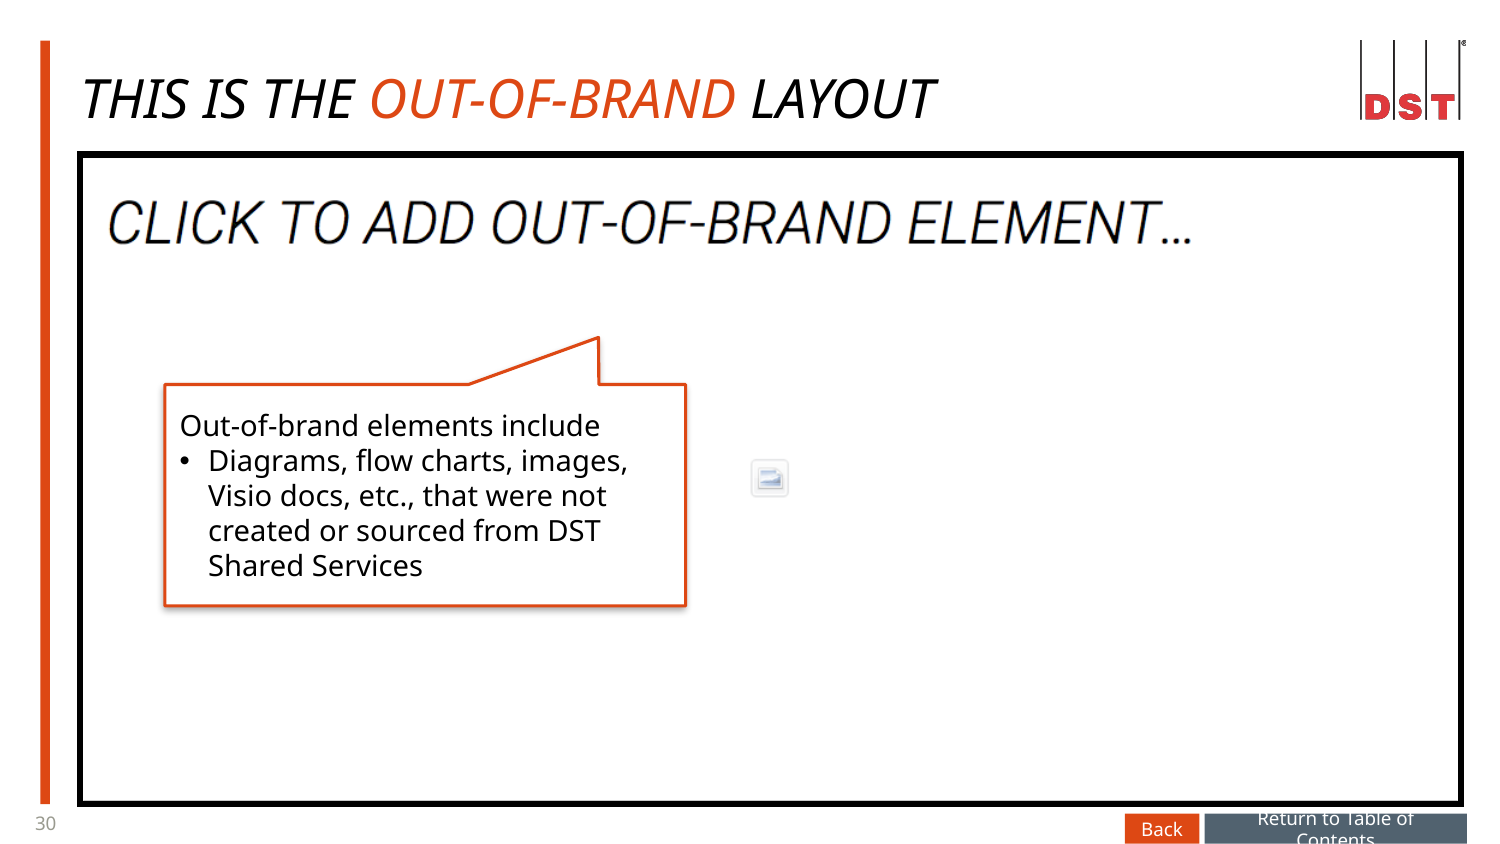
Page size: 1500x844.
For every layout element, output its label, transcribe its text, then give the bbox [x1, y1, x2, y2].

text_box Back [1123, 812, 1201, 844]
title This is the Out-Of-Brand Layout [79, 39, 1340, 129]
picture [83, 157, 1458, 802]
text_box Return to Table of Contents [1202, 812, 1469, 844]
